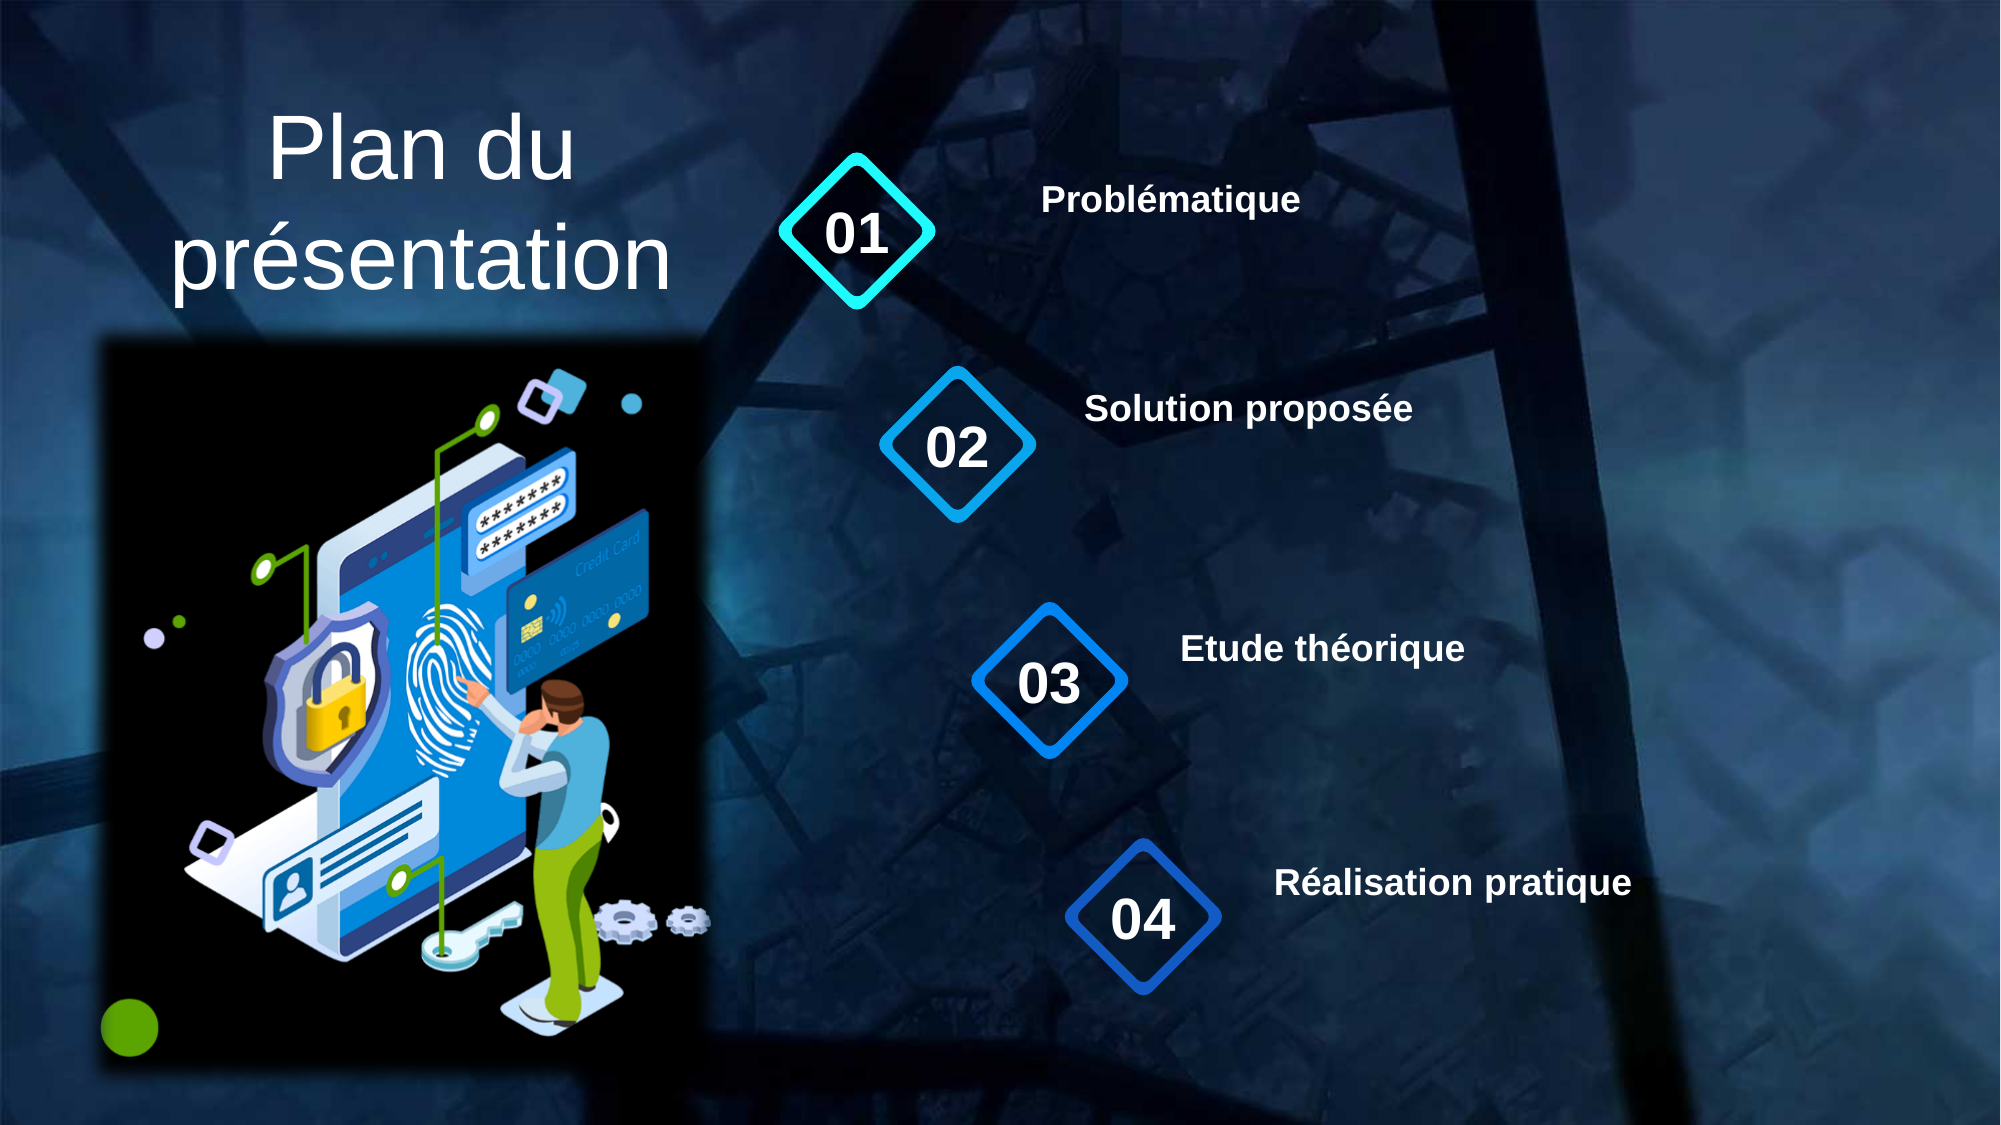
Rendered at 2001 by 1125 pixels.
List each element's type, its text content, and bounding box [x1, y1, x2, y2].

picture [0, 0, 2001, 1125]
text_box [879, 365, 1832, 523]
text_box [1064, 838, 1983, 996]
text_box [971, 601, 1890, 760]
text_box Plan du présentation [102, 80, 742, 316]
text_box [778, 152, 1740, 310]
